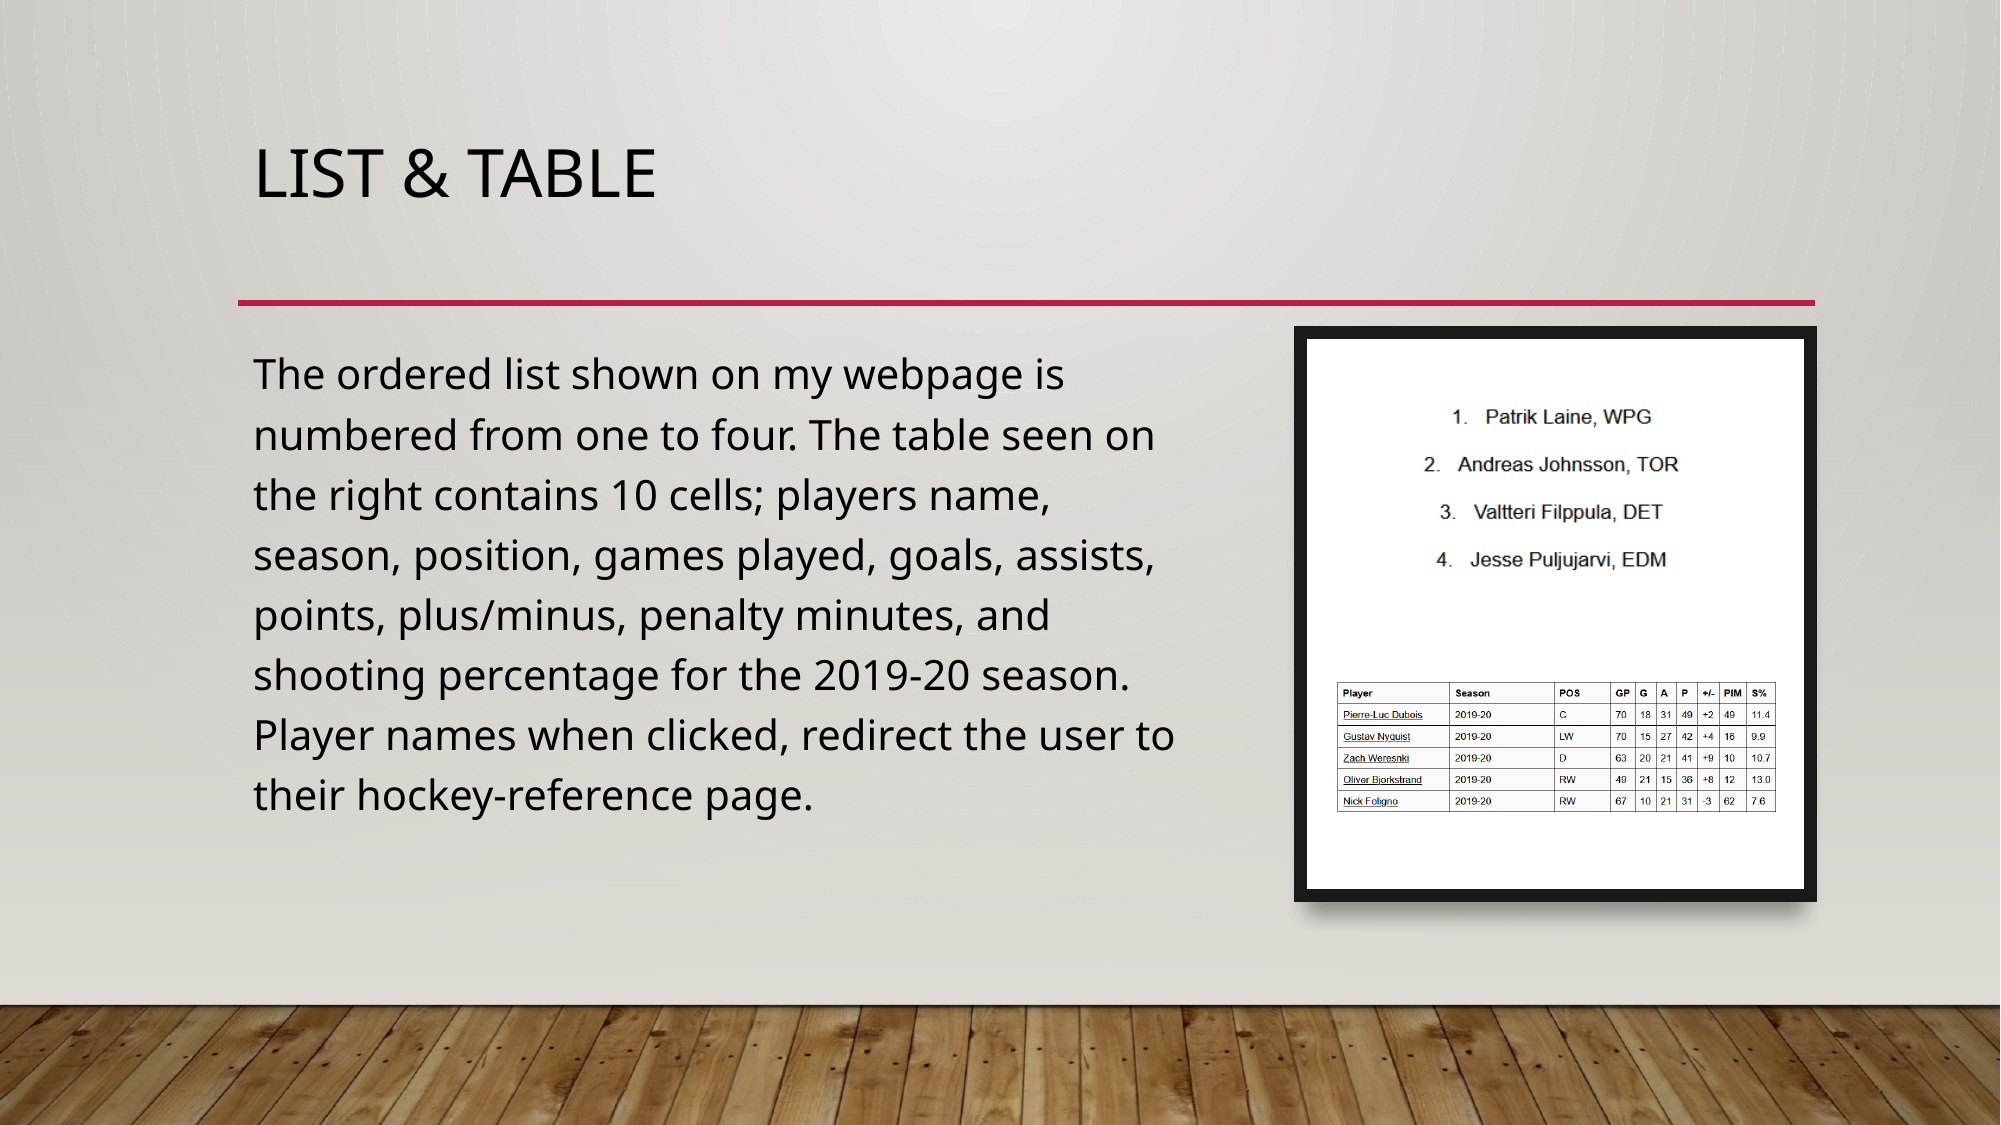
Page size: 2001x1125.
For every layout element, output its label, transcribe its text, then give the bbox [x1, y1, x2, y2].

picture [1328, 676, 1783, 820]
picture [0, 1005, 2000, 1125]
list The ordered list shown on my webpage is numbered from one to four. The table seen on the right contains 10 cells; players name, season, position, games played, goals, assists, points, plus/minus, penalty minutes, and shooting percentage for the 2019-20 season. Player names when clicked, redirect the user to their hockey-reference page. [238, 330, 1221, 897]
title List & Table [238, 131, 1814, 305]
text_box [1300, 329, 1811, 897]
picture [1378, 356, 1733, 602]
